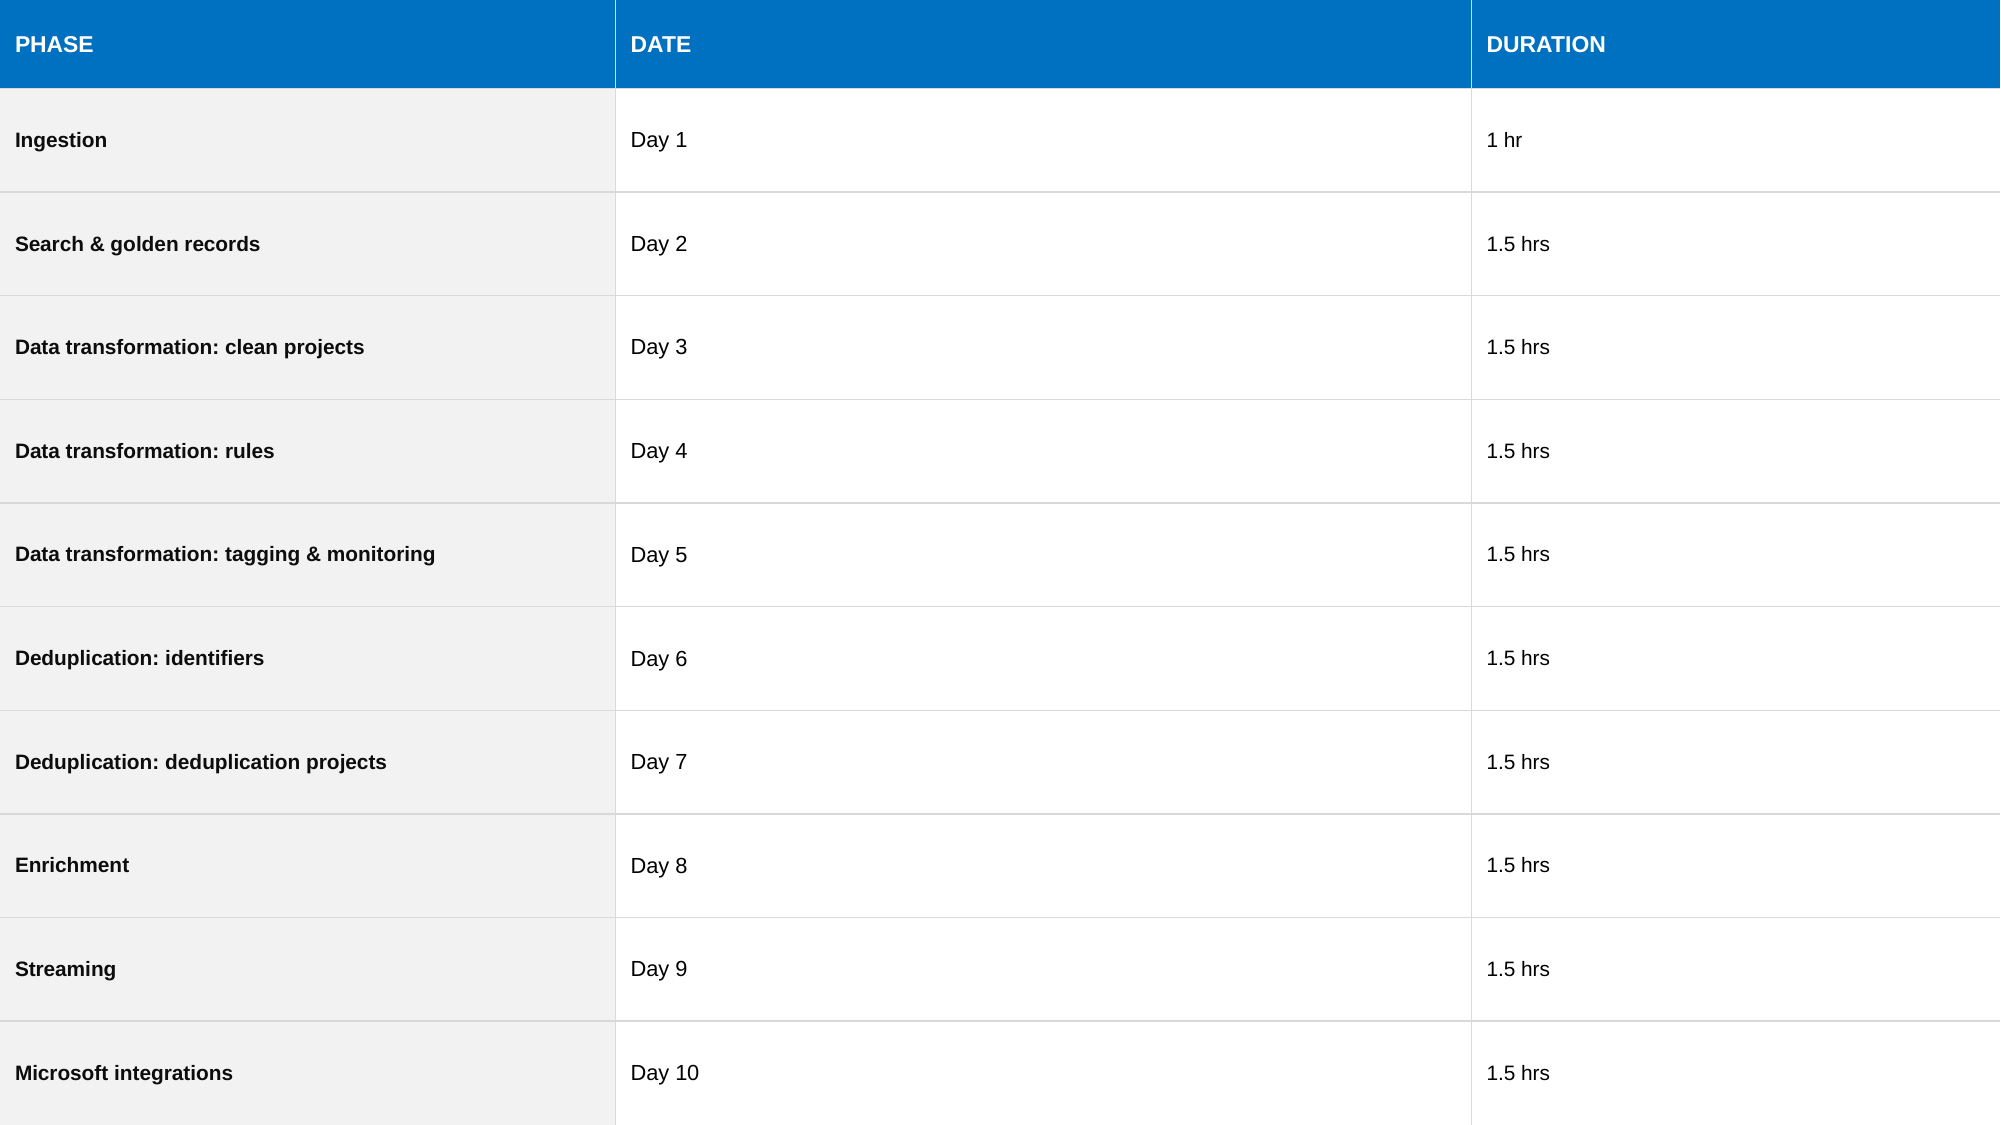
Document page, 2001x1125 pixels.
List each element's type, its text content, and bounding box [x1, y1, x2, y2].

table_cell 1.5 hrs [1472, 815, 2000, 917]
table_cell Enrichment [0, 815, 615, 917]
table_cell Day 8 [616, 815, 1471, 917]
table_cell Day 5 [616, 504, 1471, 606]
table_cell Day 6 [616, 607, 1471, 710]
table_cell 1.5 hrs [1472, 296, 2000, 399]
table_cell Deduplication: identifiers [0, 607, 615, 710]
table_cell Day 3 [616, 296, 1471, 399]
table_header DATE [616, 0, 1471, 88]
table_cell Search & golden records [0, 193, 615, 295]
table_cell 1.5 hrs [1472, 193, 2000, 295]
table_cell Microsoft integrations [0, 1022, 615, 1125]
table_cell Streaming [0, 918, 615, 1020]
table_cell Data transformation: rules [0, 400, 615, 502]
table_cell 1 hr [1472, 89, 2000, 191]
table_cell Day 10 [616, 1022, 1471, 1125]
table_cell 1.5 hrs [1472, 918, 2000, 1020]
table_cell 1.5 hrs [1472, 504, 2000, 606]
table_cell Deduplication: deduplication projects [0, 711, 615, 813]
table_cell Day 9 [616, 918, 1471, 1020]
table_cell 1.5 hrs [1472, 1022, 2000, 1125]
table_cell Data transformation: clean projects [0, 296, 615, 399]
table_cell Day 1 [616, 89, 1471, 191]
table_cell Data transformation: tagging & monitoring [0, 504, 615, 606]
table_cell Day 2 [616, 193, 1471, 295]
table_cell 1.5 hrs [1472, 400, 2000, 502]
table_header PHASE [0, 0, 615, 88]
table_cell Day 7 [616, 711, 1471, 813]
table_cell 1.5 hrs [1472, 711, 2000, 813]
table_cell Ingestion [0, 89, 615, 191]
table_header DURATION [1472, 0, 2000, 88]
table_cell 1.5 hrs [1472, 607, 2000, 710]
table_cell Day 4 [616, 400, 1471, 502]
